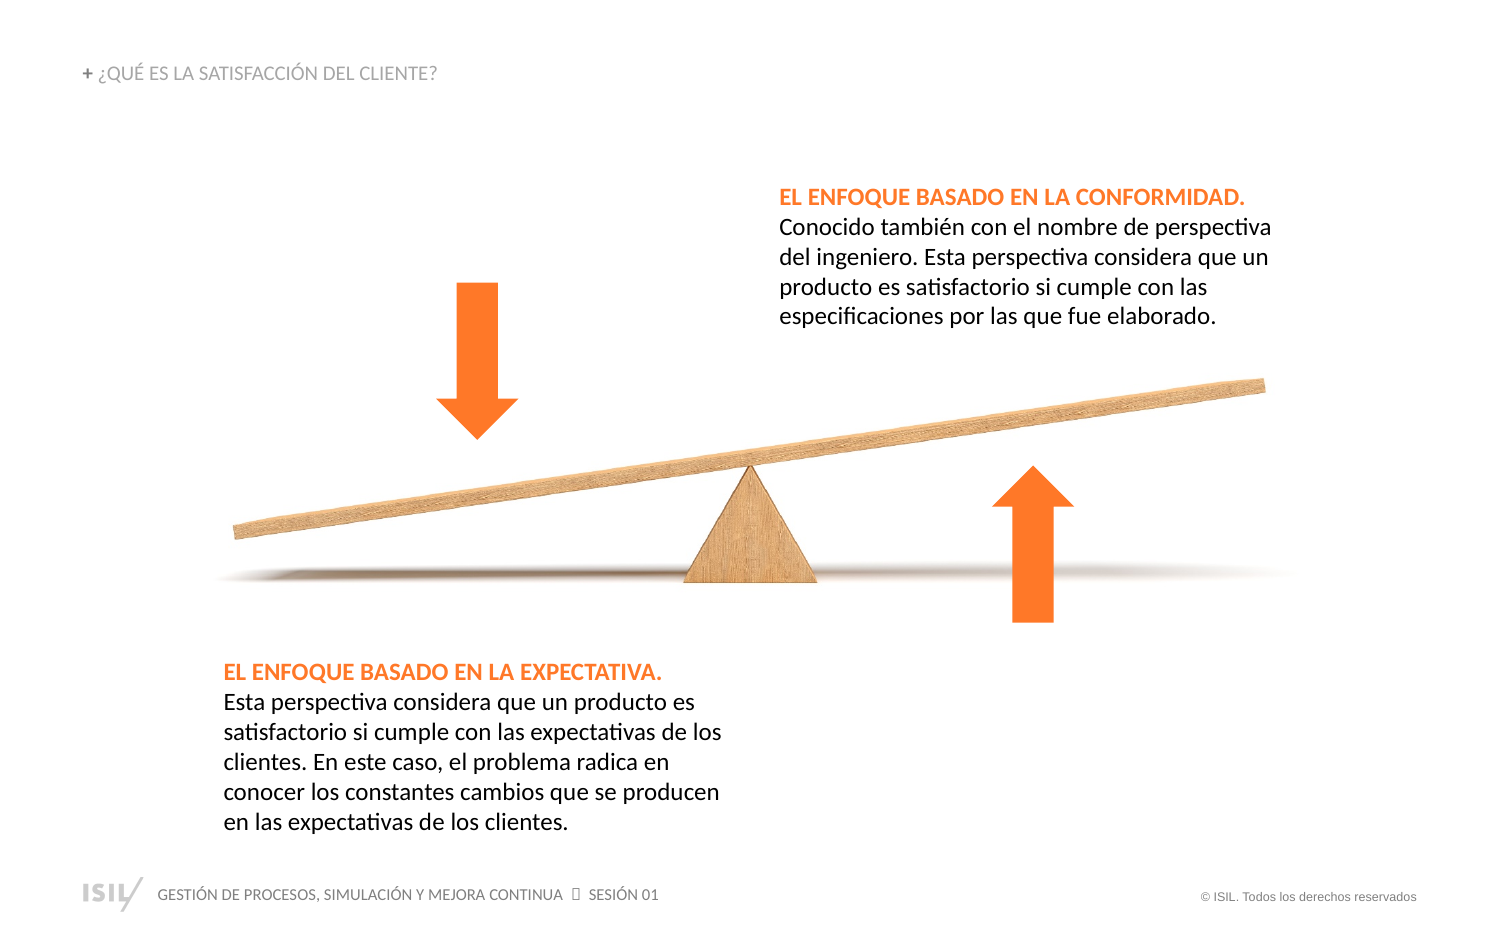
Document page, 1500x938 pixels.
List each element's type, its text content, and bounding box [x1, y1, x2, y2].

picture [130, 187, 1371, 657]
text_box EL ENFOQUE BASADO EN LA EXPECTATIVA. Esta perspectiva considera que un producto es satisfactorio si cumple con las expectativas de los clientes. En este caso, el problema radica en conocer los constantes cambios que se producen en las expectativas de los clientes. [223, 667, 732, 836]
text_box + ¿QUÉ ES LA SATISFACCIÓN DEL CLIENTE? [82, 62, 482, 86]
